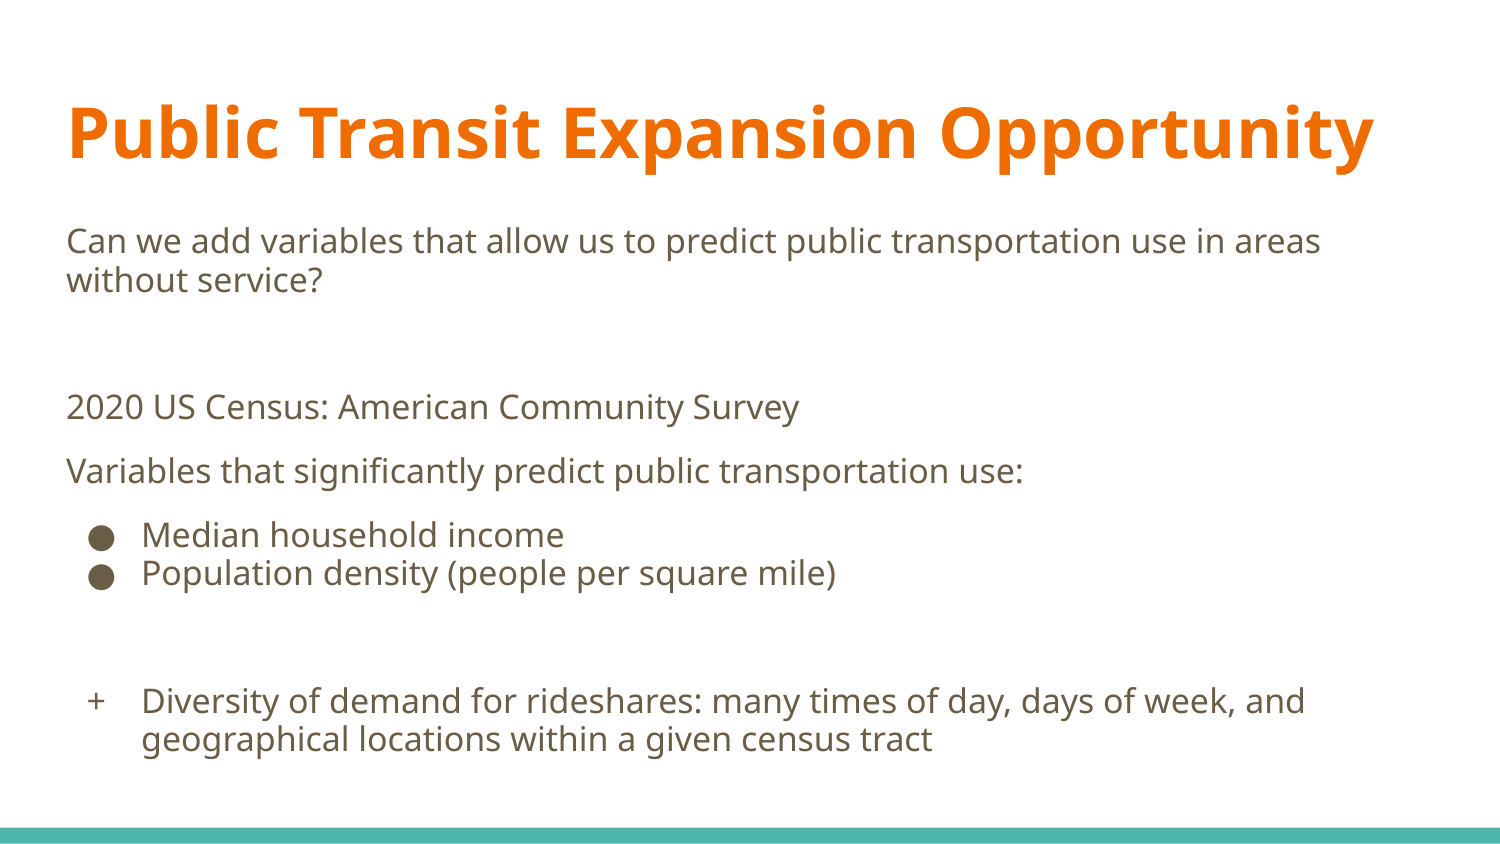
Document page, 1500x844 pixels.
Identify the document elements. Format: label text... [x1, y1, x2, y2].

title Public Transit Expansion Opportunity [51, 72, 1449, 189]
list Can we add variables that allow us to predict public transportation use in areas without service? 2020 US Census: American Community Survey Variables that significantly predict public transportation use: Median household income Population density (people per square mile) Diversity of demand for rideshares: many times of day, days of week, and geographical locations within a given census tract [51, 207, 1449, 771]
